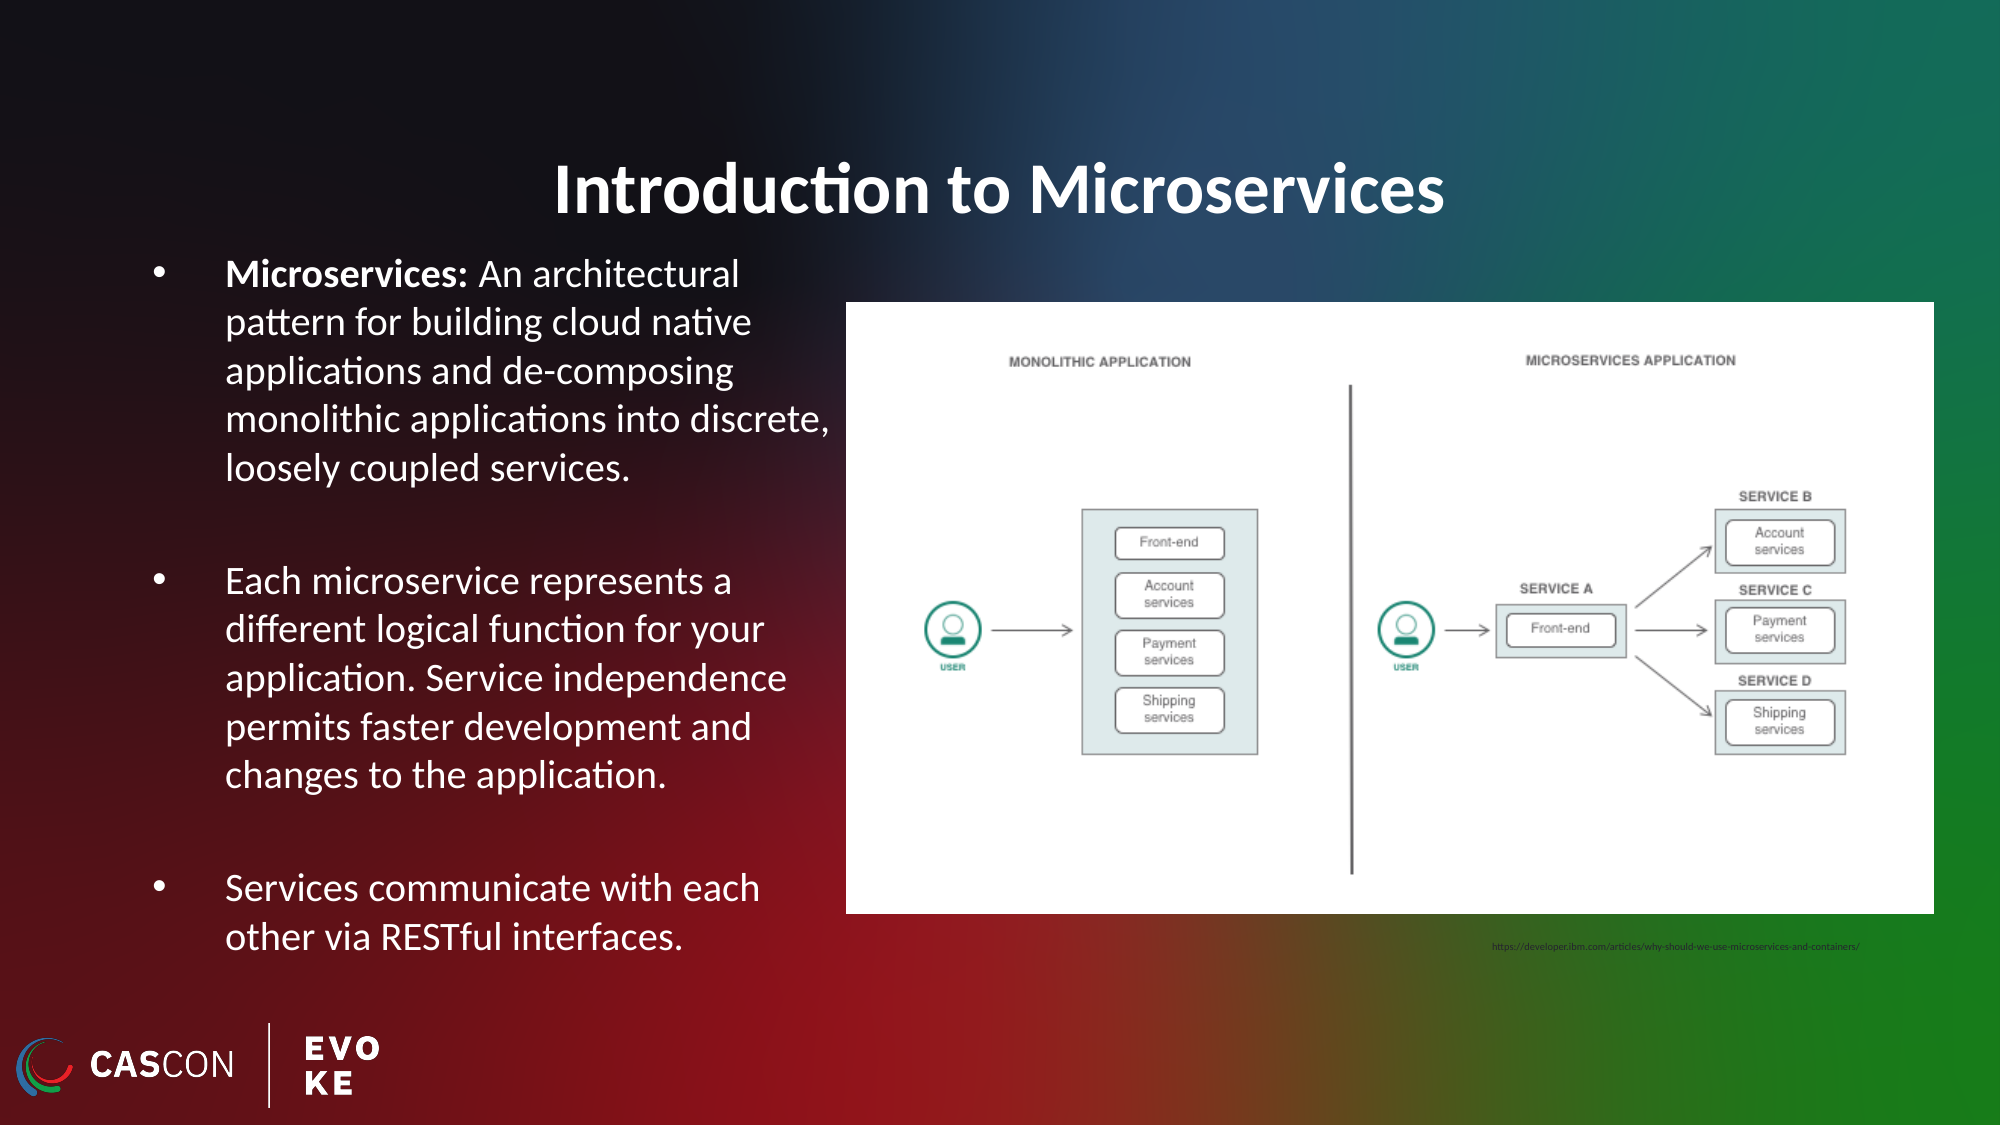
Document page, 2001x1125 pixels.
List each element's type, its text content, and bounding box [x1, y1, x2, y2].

picture [846, 302, 1934, 915]
list Microservices: An architectural pattern for building cloud native applications and de-composing monolithic applications into discrete, loosely coupled services. Each microservice represents a different logical function for your application. Service independence permits faster development and changes to the application. Services communicate with each other via RESTful interfaces. [137, 239, 865, 972]
picture [16, 1023, 379, 1108]
text_box https://developer.ibm.com/articles/why-should-we-use-microservices-and-containers/ [1477, 932, 1877, 960]
title Introduction to Microservices [137, 129, 1863, 239]
